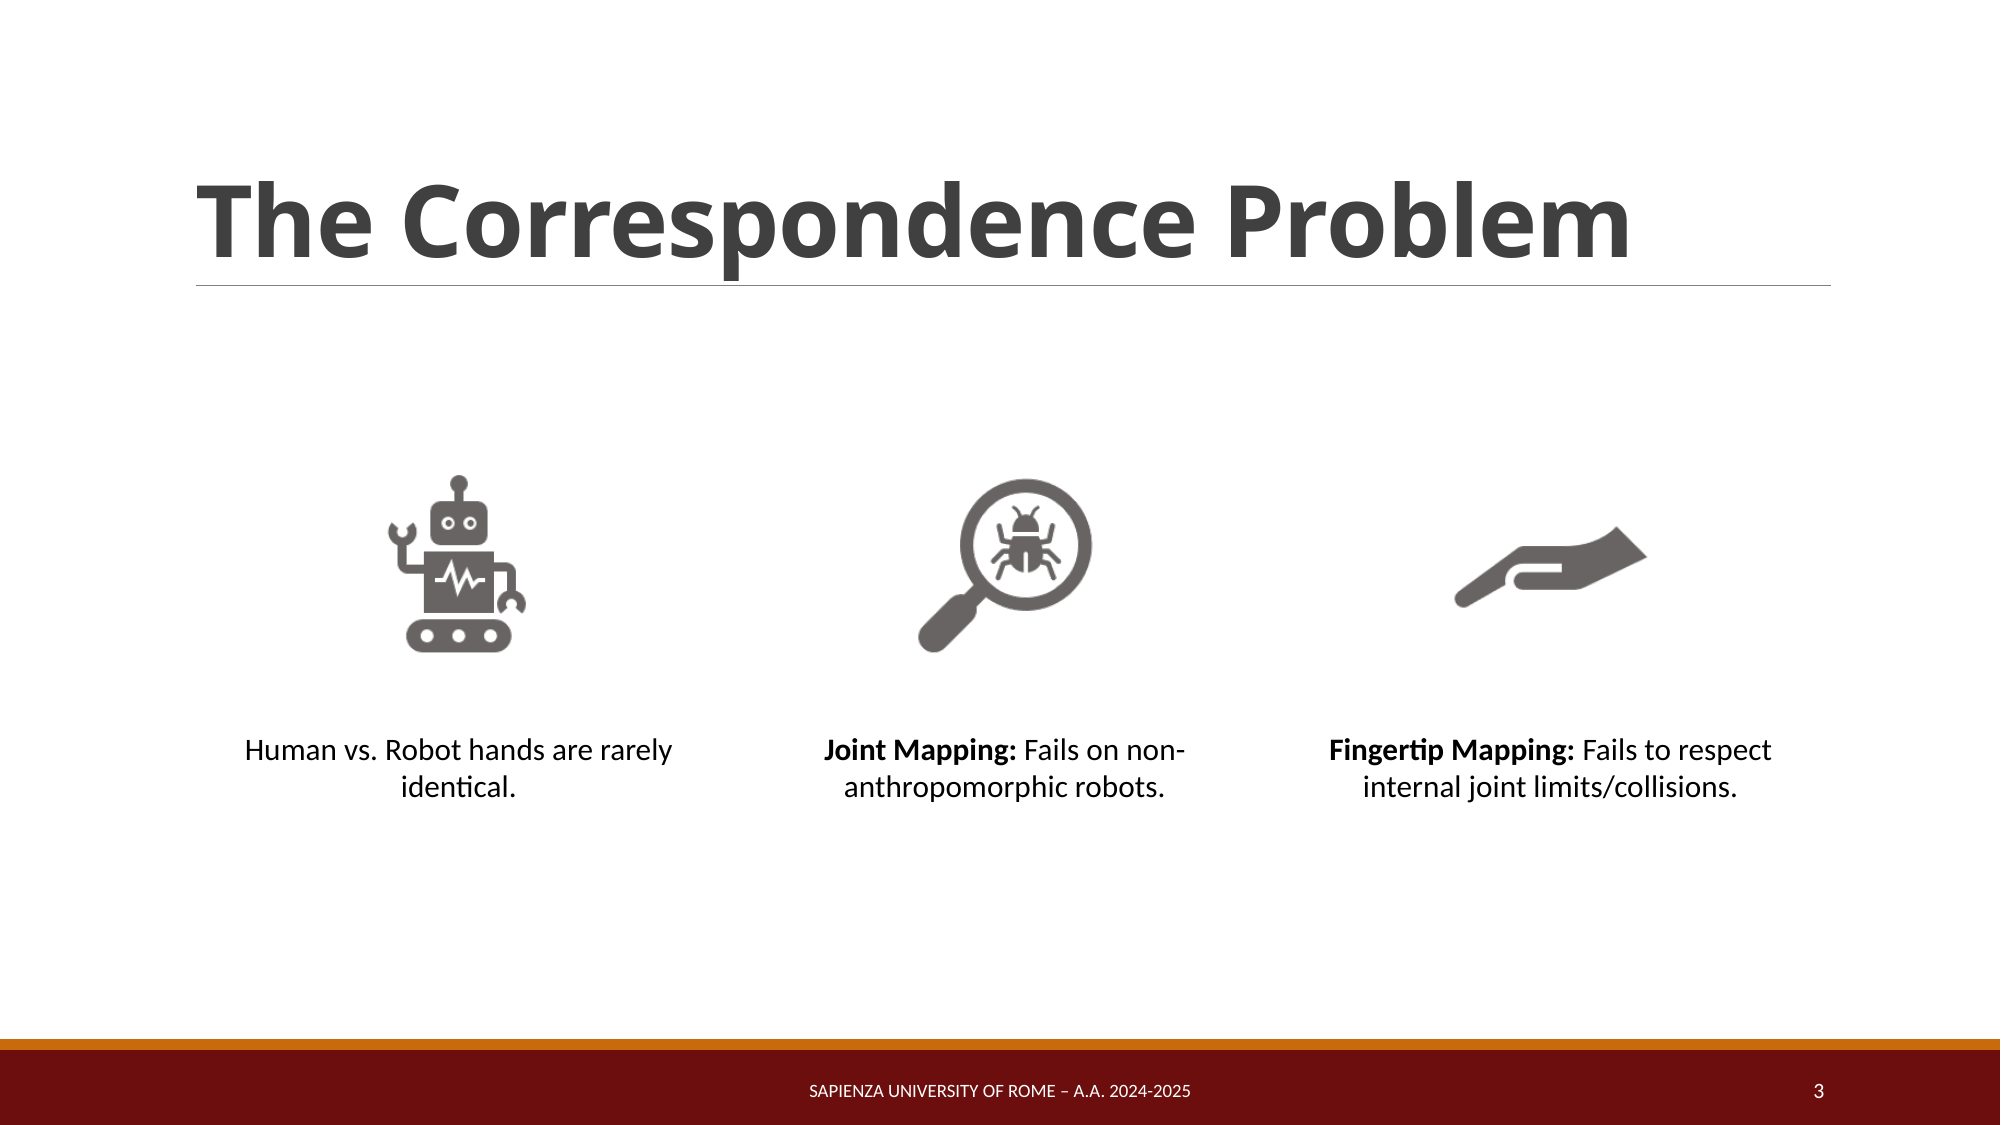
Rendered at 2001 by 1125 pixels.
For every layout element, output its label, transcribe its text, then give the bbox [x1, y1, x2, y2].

title The Correspondence Problem [180, 47, 1830, 285]
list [179, 343, 1831, 966]
footer Sapienza University of Rome – A.A. 2024-2025 [604, 1059, 1396, 1120]
slide_number 3 [1624, 1059, 1840, 1120]
